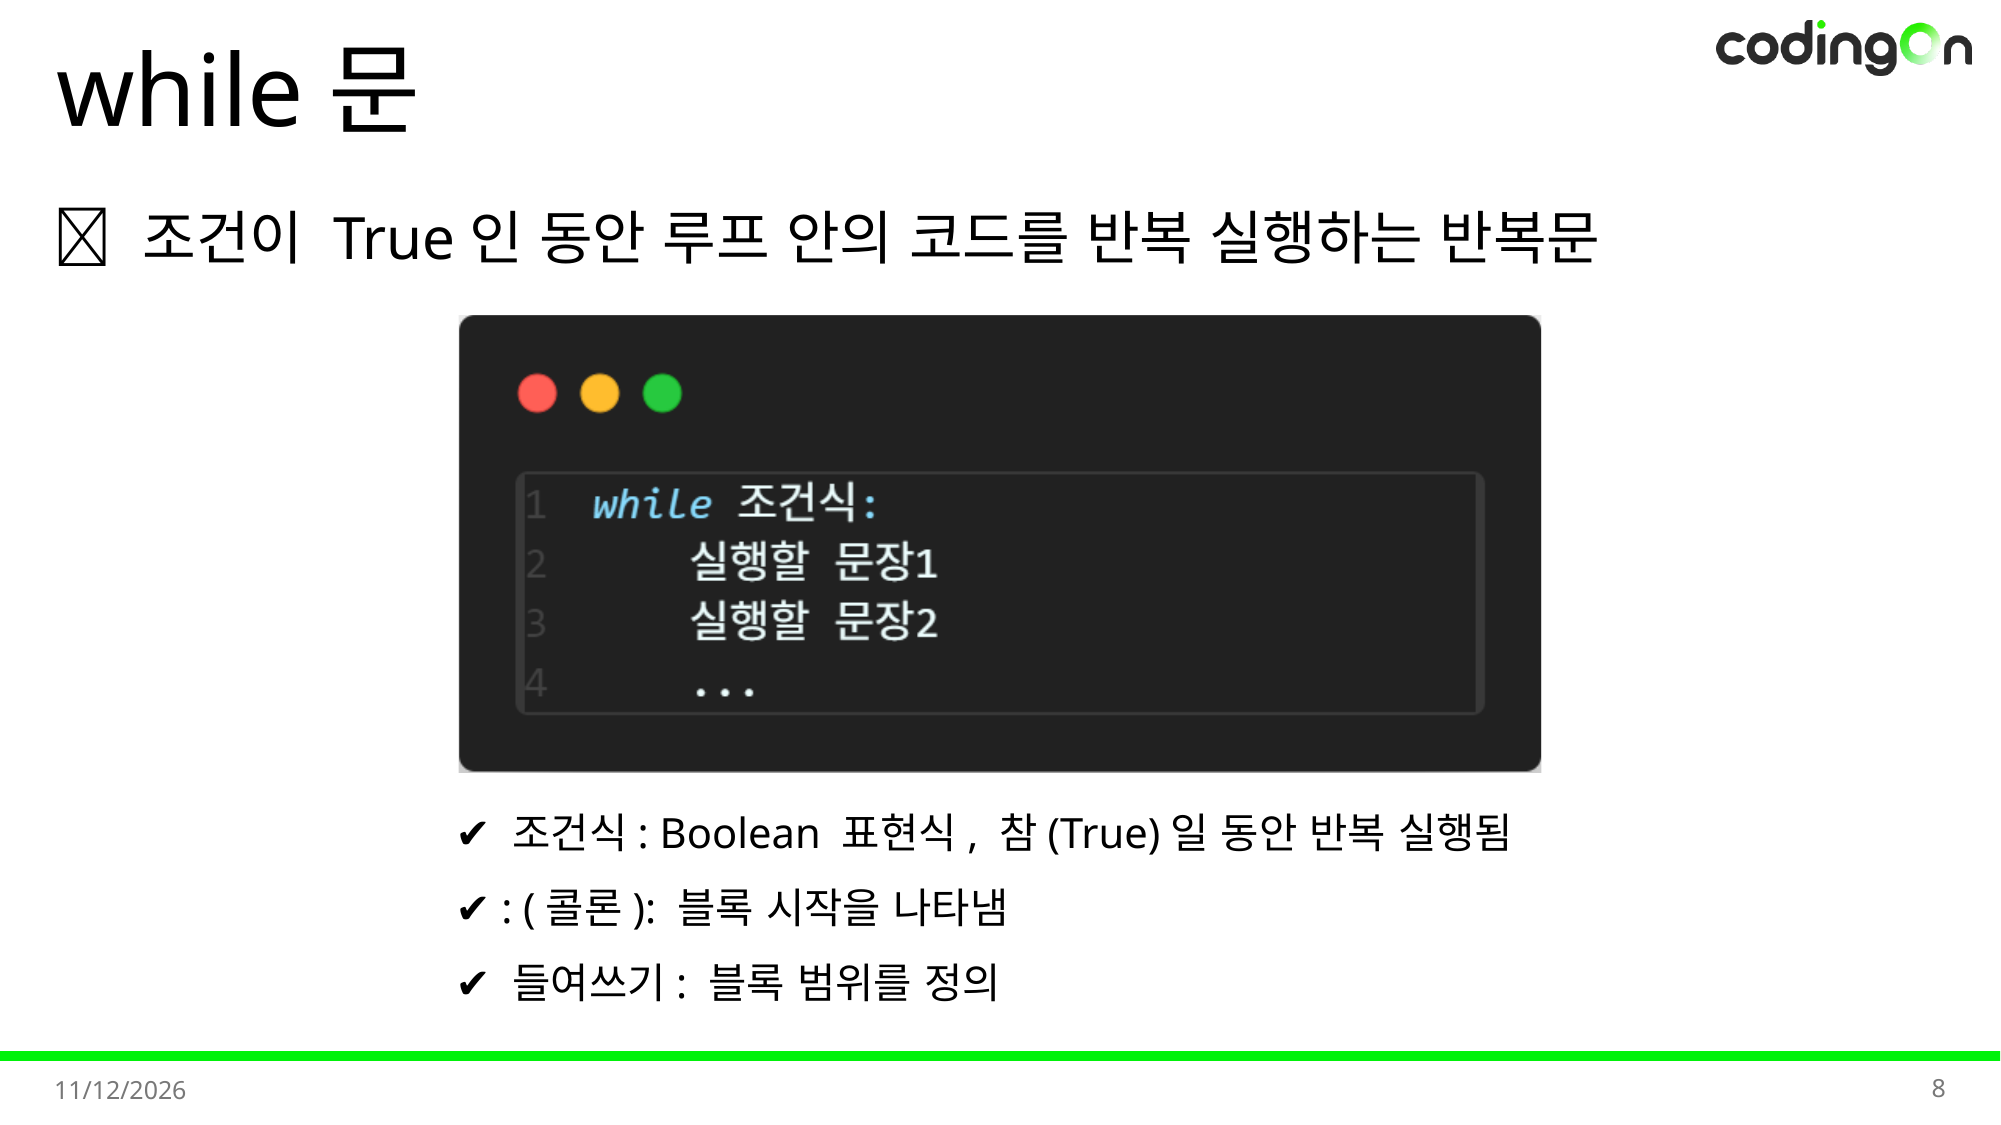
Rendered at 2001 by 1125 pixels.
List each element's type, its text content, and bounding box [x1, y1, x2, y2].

slide_number 8 [1510, 1059, 1961, 1120]
picture [1767, 20, 1972, 76]
picture [458, 315, 1542, 773]
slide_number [39, 1061, 490, 1122]
title while문 [41, 0, 1767, 158]
text_box ✔️ 조건식: Boolean 표현식, 참(True)일 동안 반복 실행됨 ✔️ : (콜론): 블록 시작을 나타냄 ✔️ 들여쓰기: 블록 범위를 정의 [440, 774, 1542, 1014]
text_box 💡 조건이 True인 동안 루프 안의 코드를 반복 실행하는 반복문 [39, 158, 1959, 294]
